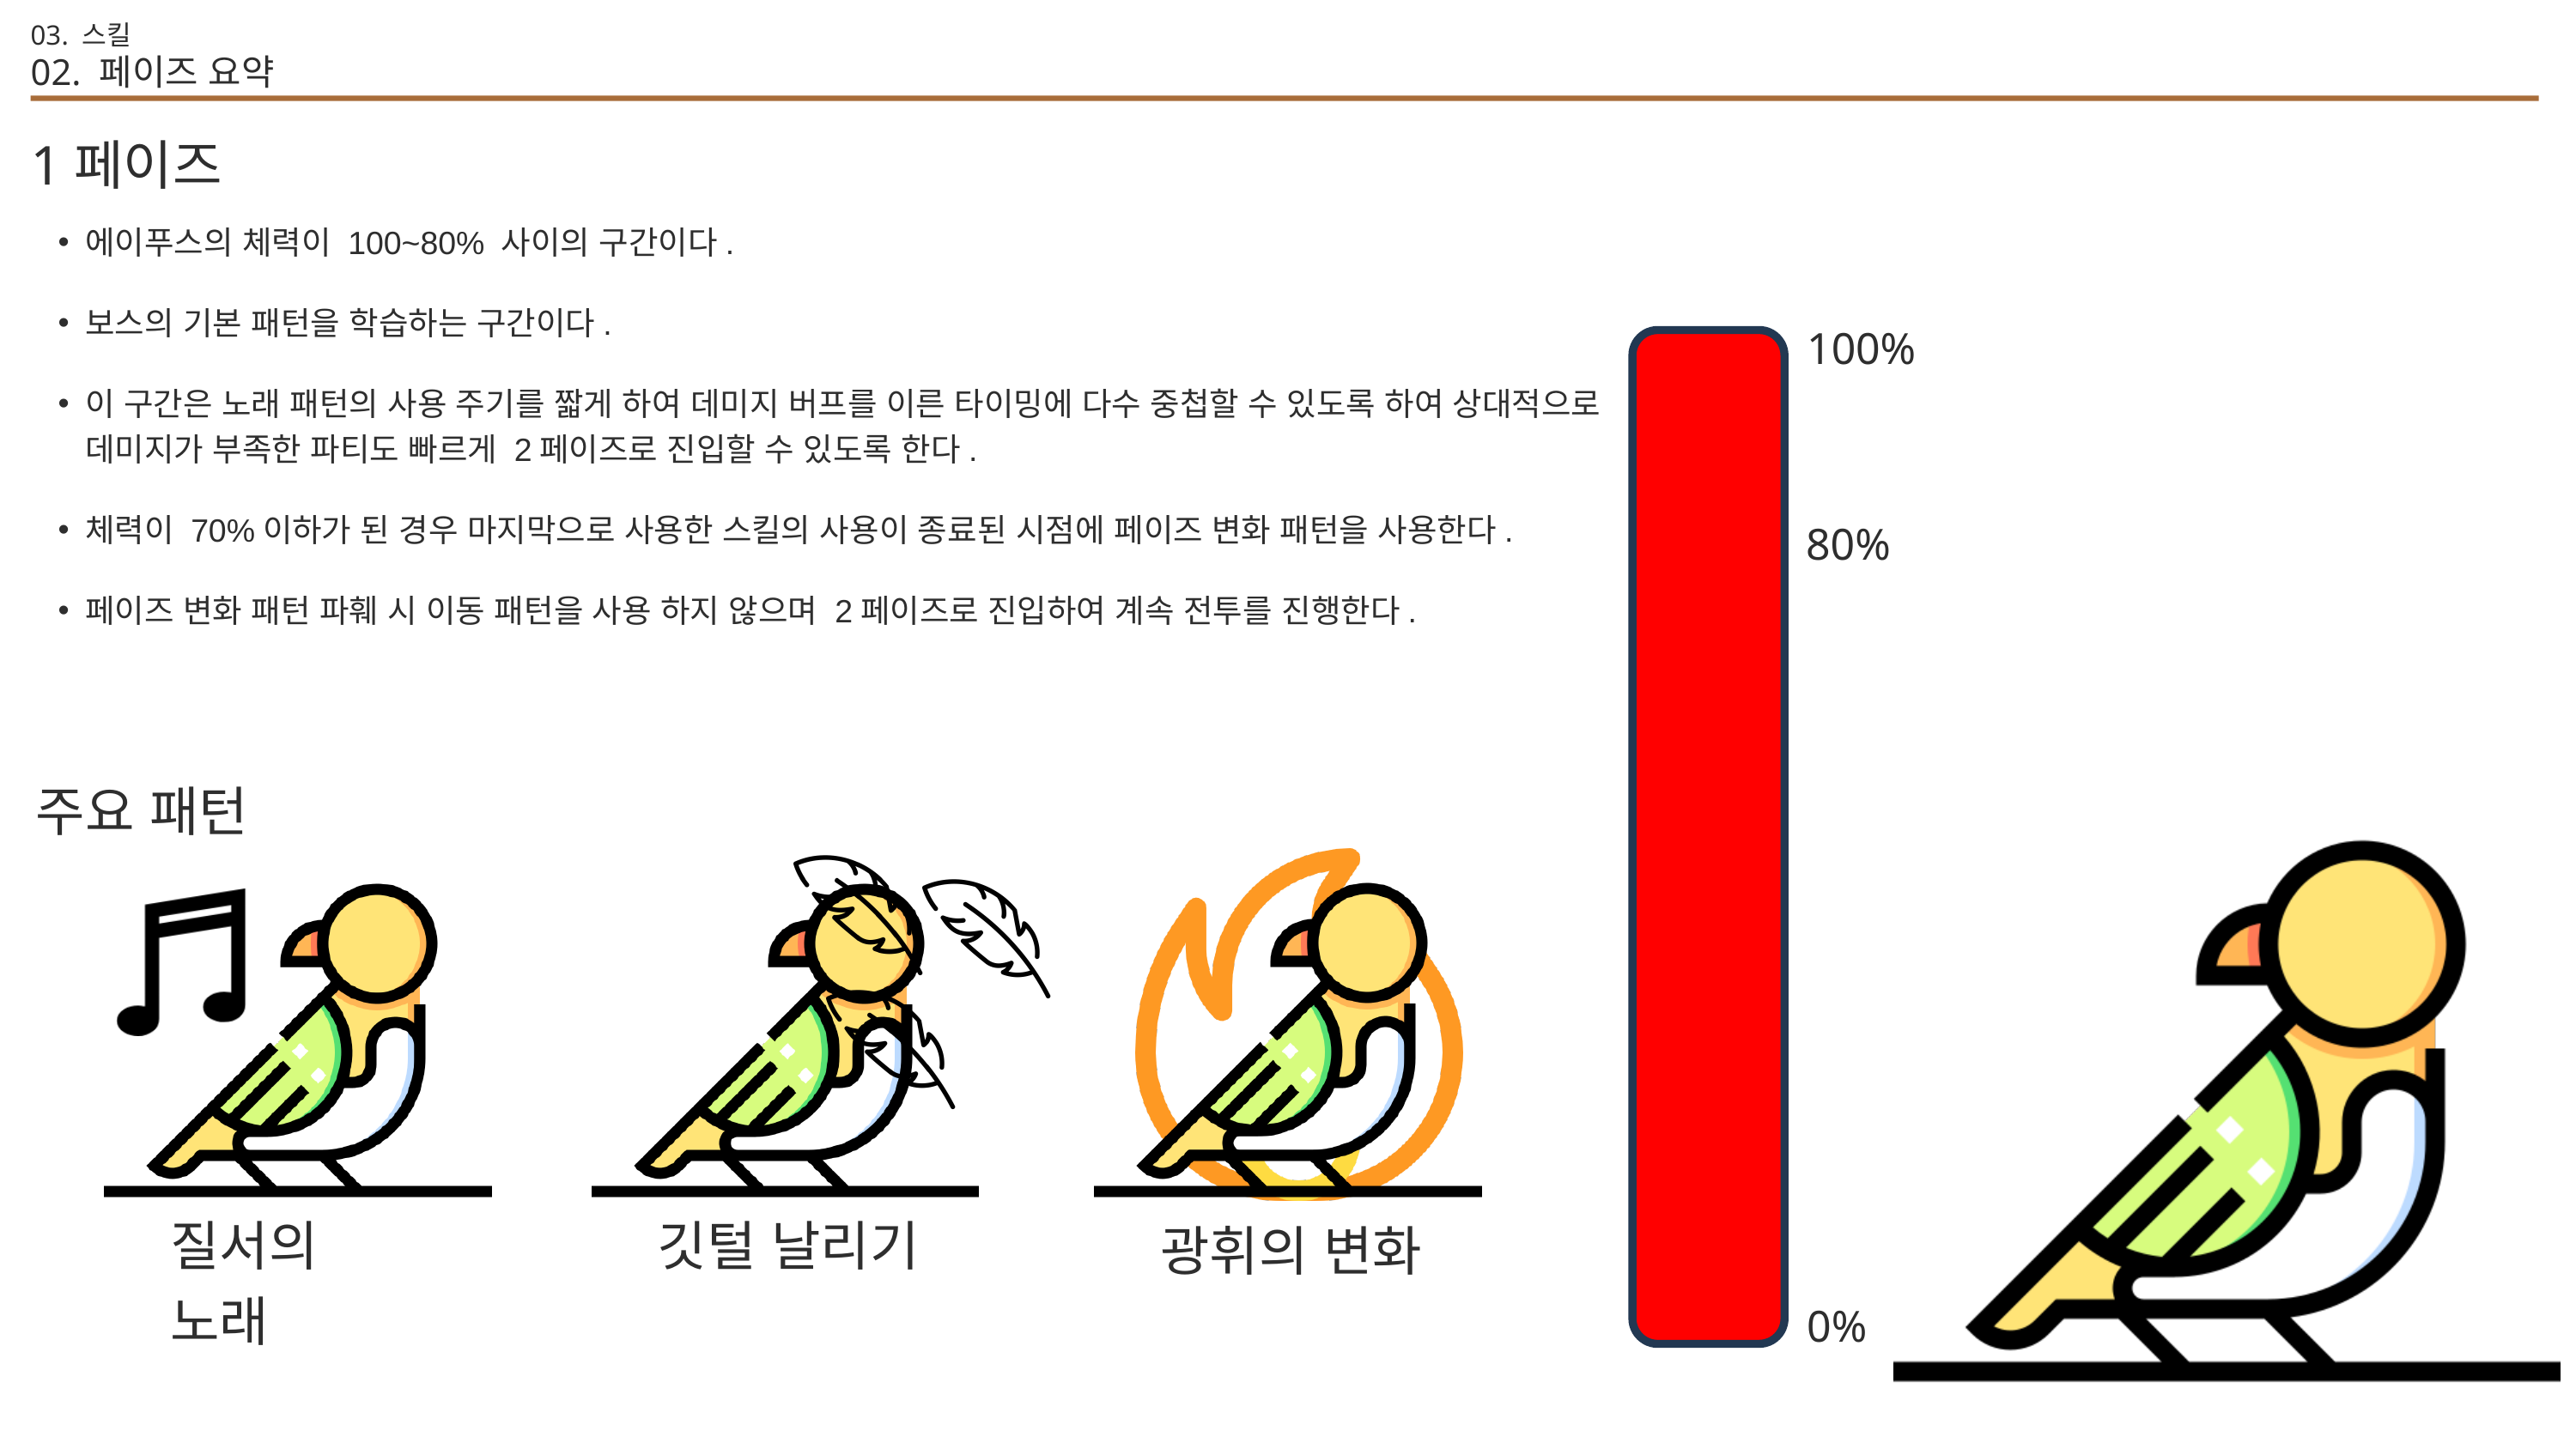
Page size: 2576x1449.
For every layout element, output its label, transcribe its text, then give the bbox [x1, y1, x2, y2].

text_box 02. 페이즈 요약 [30, 52, 2300, 93]
text_box 03. 스킬 [30, 21, 2300, 51]
picture [1893, 777, 2561, 1446]
text_box 광휘의 변화 [1159, 1241, 1446, 1282]
picture [104, 846, 492, 1234]
text_box 1페이즈 [30, 119, 1922, 196]
text_box 질서의 노래 [170, 1241, 429, 1352]
picture [1094, 846, 1482, 1234]
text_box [592, 841, 1060, 1274]
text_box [1631, 298, 1922, 1344]
text_box 에이푸스의 체력이 100~80% 사이의 구간이다. 보스의 기본 패턴을 학습하는 구간이다. 이 구간은 노래 패턴의 사용 주기를 짧게 하여 데미지 버프를 이른 타이밍에 다수 중첩할 수 있도록 하여 상대적으로 데미지가 부족한 파티도 빠르게 2페이즈로 진입할 수 있도록 한다. 체력이 70%이하가 된 경우 마지막으로 사용한 스킬의 사용이 종료된 시점에 페이즈 변화 패턴을 사용한다. 페이즈 변화 패턴 파훼 시 이동 패턴을 사용 하지 않으며 2페이즈로 진입하여 계속 전투를 진행한다. [30, 215, 1611, 630]
text_box 주요 패턴 [35, 767, 1627, 843]
